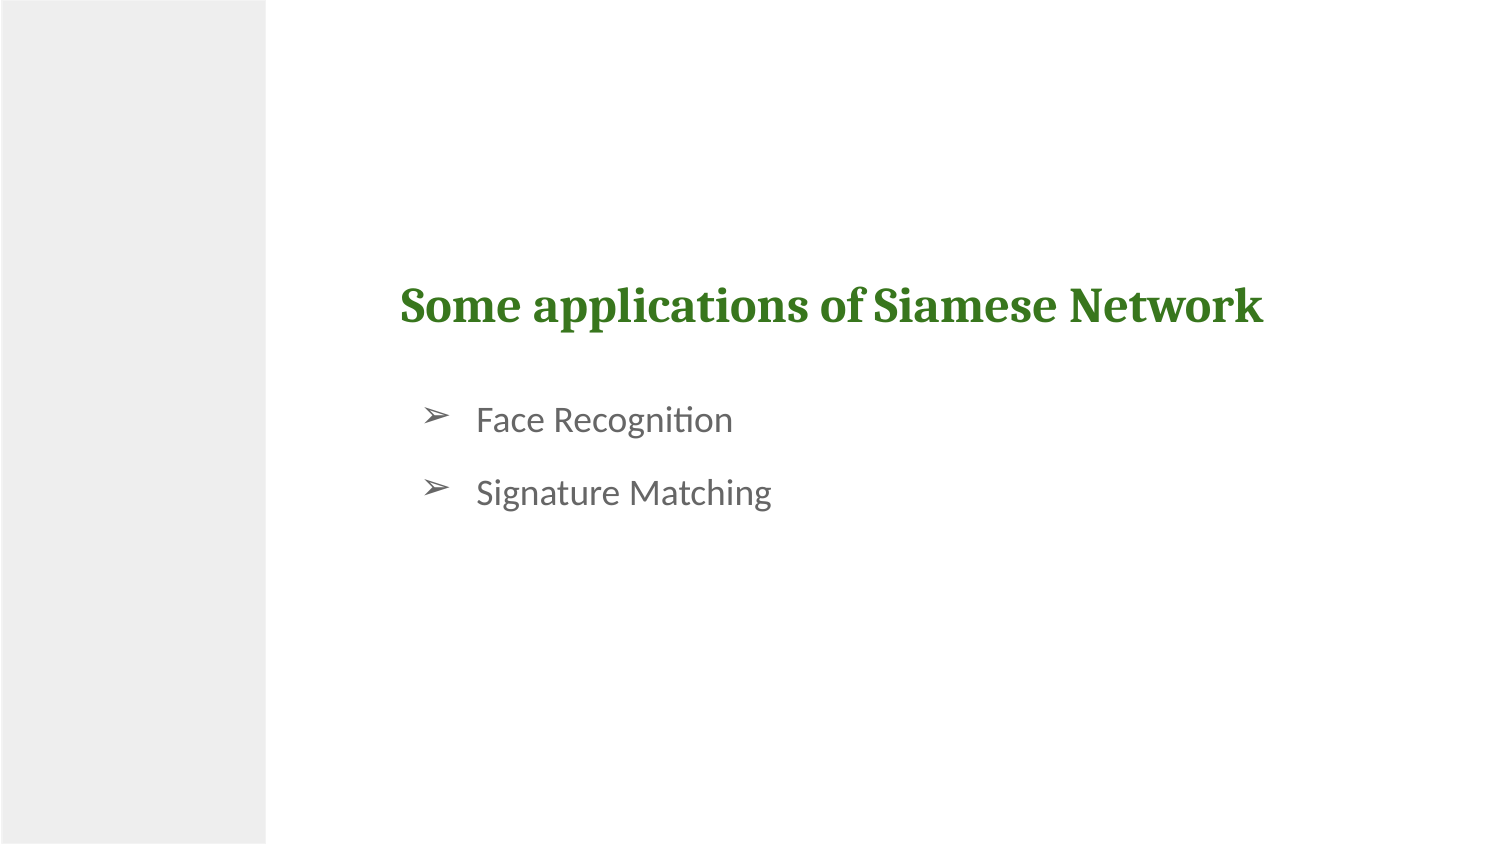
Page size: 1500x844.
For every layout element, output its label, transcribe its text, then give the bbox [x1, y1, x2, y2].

text_box [2, 0, 266, 844]
text_box Some applications of Siamese Network Face Recognition Signature Matching [386, 257, 1385, 587]
